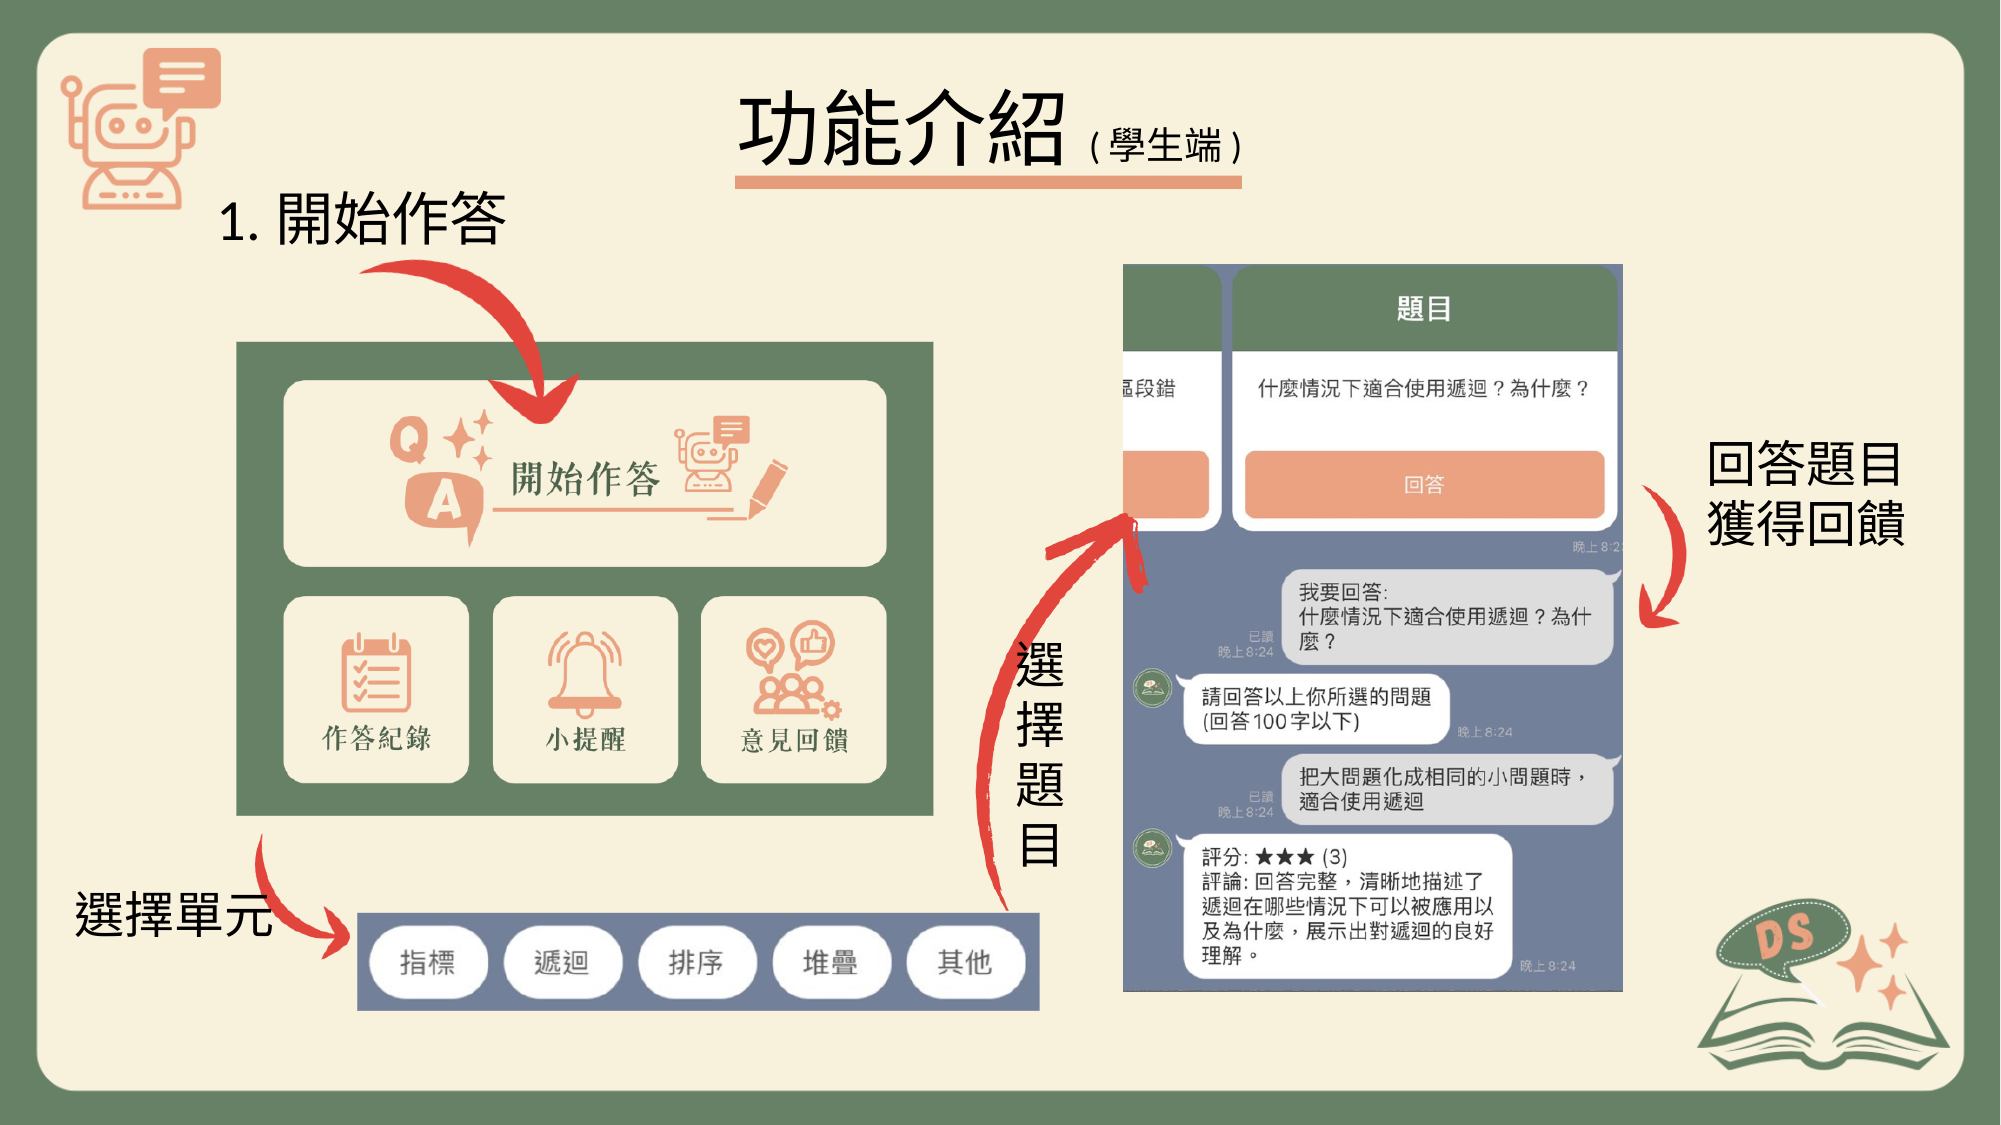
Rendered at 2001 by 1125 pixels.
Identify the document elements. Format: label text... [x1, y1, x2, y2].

text_box 選擇單元 [59, 875, 201, 951]
title 功能介紹(學生端) [712, 74, 1267, 190]
text_box 1.開始作答 [201, 174, 686, 236]
picture [0, 0, 2001, 1125]
text_box [734, 175, 1243, 190]
text_box 回答題目 獲得回饋 [1691, 424, 2000, 560]
